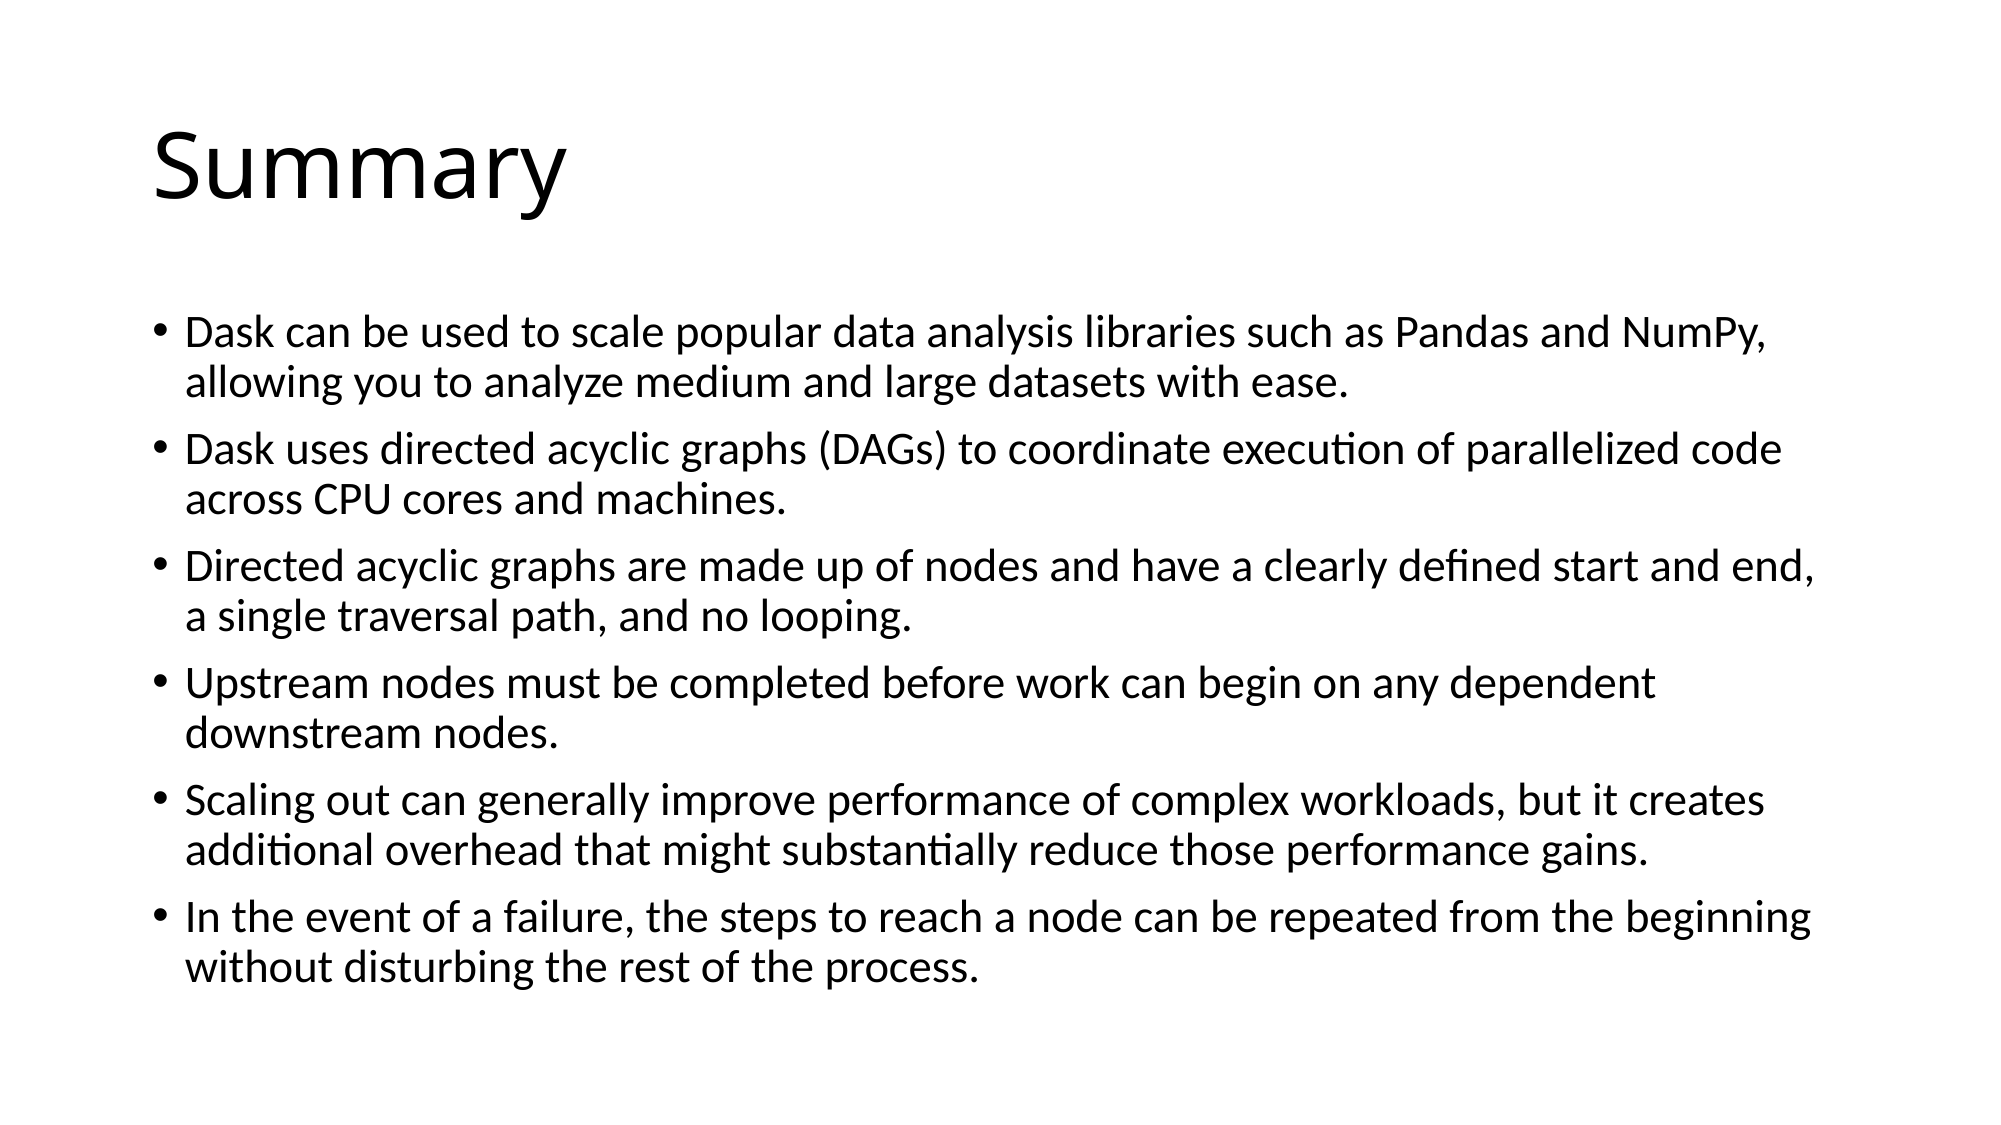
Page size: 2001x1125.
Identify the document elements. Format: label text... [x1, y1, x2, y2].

list Dask can be used to scale popular data analysis libraries such as Pandas and NumPy, allowing you to analyze medium and large datasets with ease. Dask uses directed acyclic graphs (DAGs) to coordinate execution of parallelized code across CPU cores and machines. Directed acyclic graphs are made up of nodes and have a clearly defined start and end, a single traversal path, and no looping. Upstream nodes must be completed before work can begin on any dependent downstream nodes. Scaling out can generally improve performance of complex workloads, but it creates additional overhead that might substantially reduce those performance gains. In the event of a failure, the steps to reach a node can be repeated from the beginning without disturbing the rest of the process. [137, 299, 1863, 1014]
title Summary [137, 59, 1863, 278]
